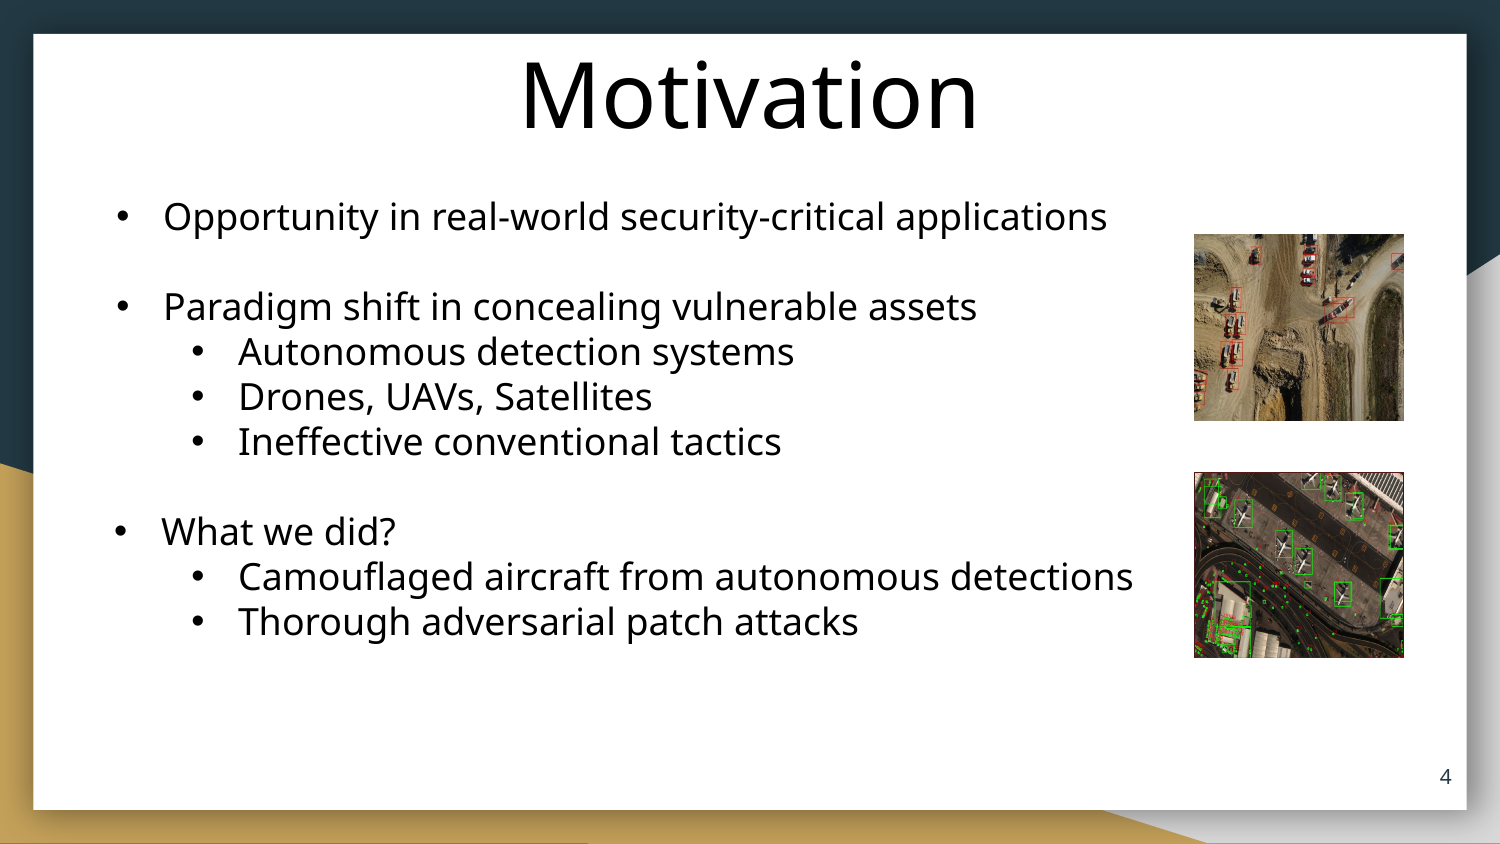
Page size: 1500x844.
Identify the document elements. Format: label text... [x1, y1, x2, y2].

text_box Opportunity in real-world security-critical applications Paradigm shift in concealing vulnerable assets Autonomous detection systems Drones, UAVs, Satellites Ineffective conventional tactics What we did? Camouflaged aircraft from autonomous detections Thorough adversarial patch attacks [73, 185, 1494, 651]
title Motivation [134, 34, 1366, 185]
slide_number 4 [1376, 745, 1467, 810]
picture [1194, 472, 1404, 659]
picture [1194, 234, 1404, 421]
